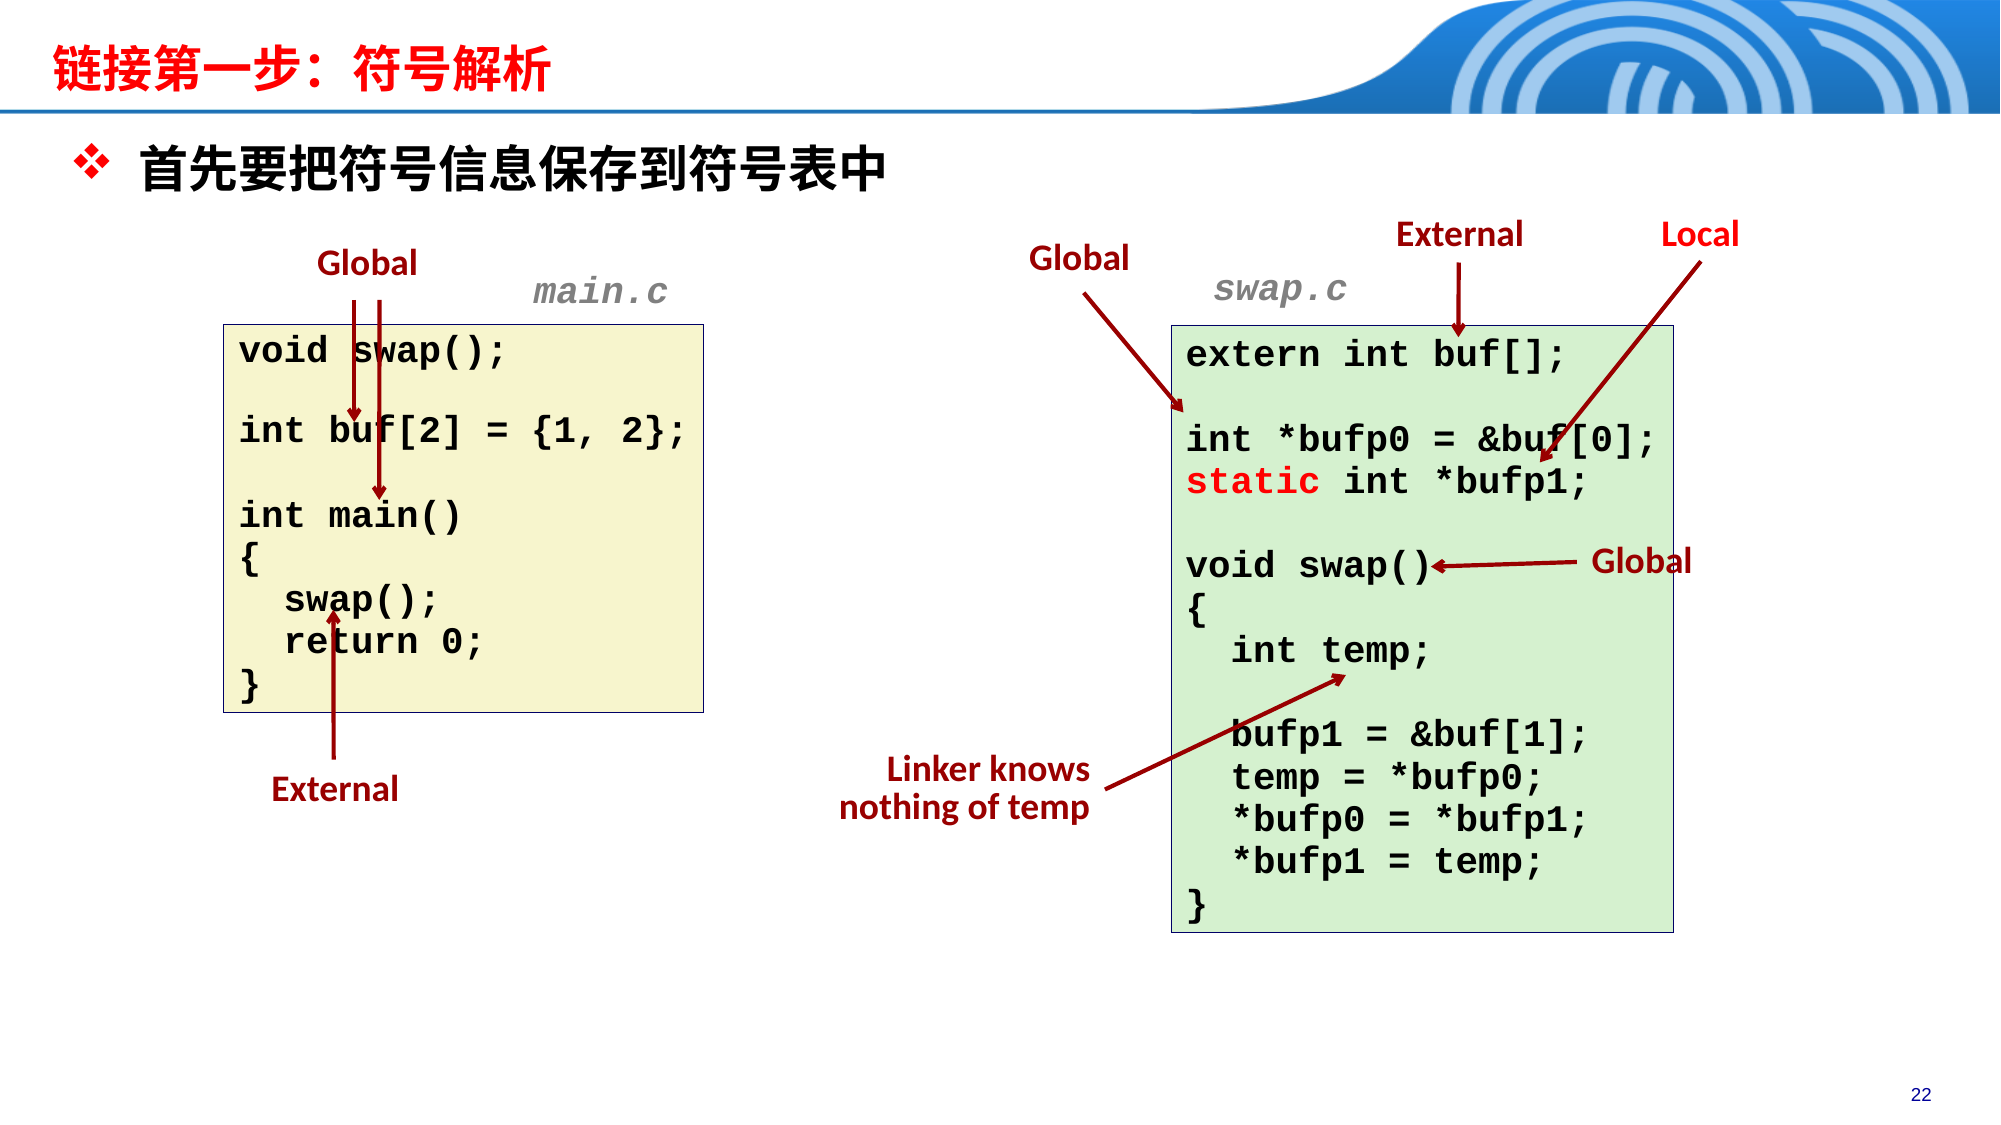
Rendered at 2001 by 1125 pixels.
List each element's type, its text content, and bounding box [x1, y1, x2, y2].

text_box Global [1576, 535, 1708, 589]
text_box main.c [519, 262, 684, 320]
text_box External [256, 763, 415, 817]
text_box extern int buf[]; int *bufp0 = &buf[0]; static int *bufp1; void swap() { int temp; bufp1 = &buf[1]; temp = *bufp0; *bufp0 = *bufp1; *bufp1 = temp; } [1170, 324, 1674, 933]
text_box 首先要把符号信息保存到符号表中 [59, 118, 1119, 208]
text_box swap.c [1198, 262, 1364, 316]
text_box Local [1646, 208, 1756, 262]
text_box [1073, 302, 1194, 403]
text_box Global [302, 237, 434, 291]
title 链接第一步：符号解析 [7, 40, 1202, 113]
text_box Global [1014, 232, 1146, 286]
text_box Linker knows nothing of temp [823, 743, 1105, 836]
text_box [1106, 674, 1347, 791]
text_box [1430, 562, 1577, 567]
text_box External [1381, 208, 1540, 262]
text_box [1539, 261, 1702, 463]
picture [0, 0, 2000, 114]
text_box void swap(); int buf[2] = {1, 2}; int main() { swap(); return 0; } [223, 324, 704, 713]
